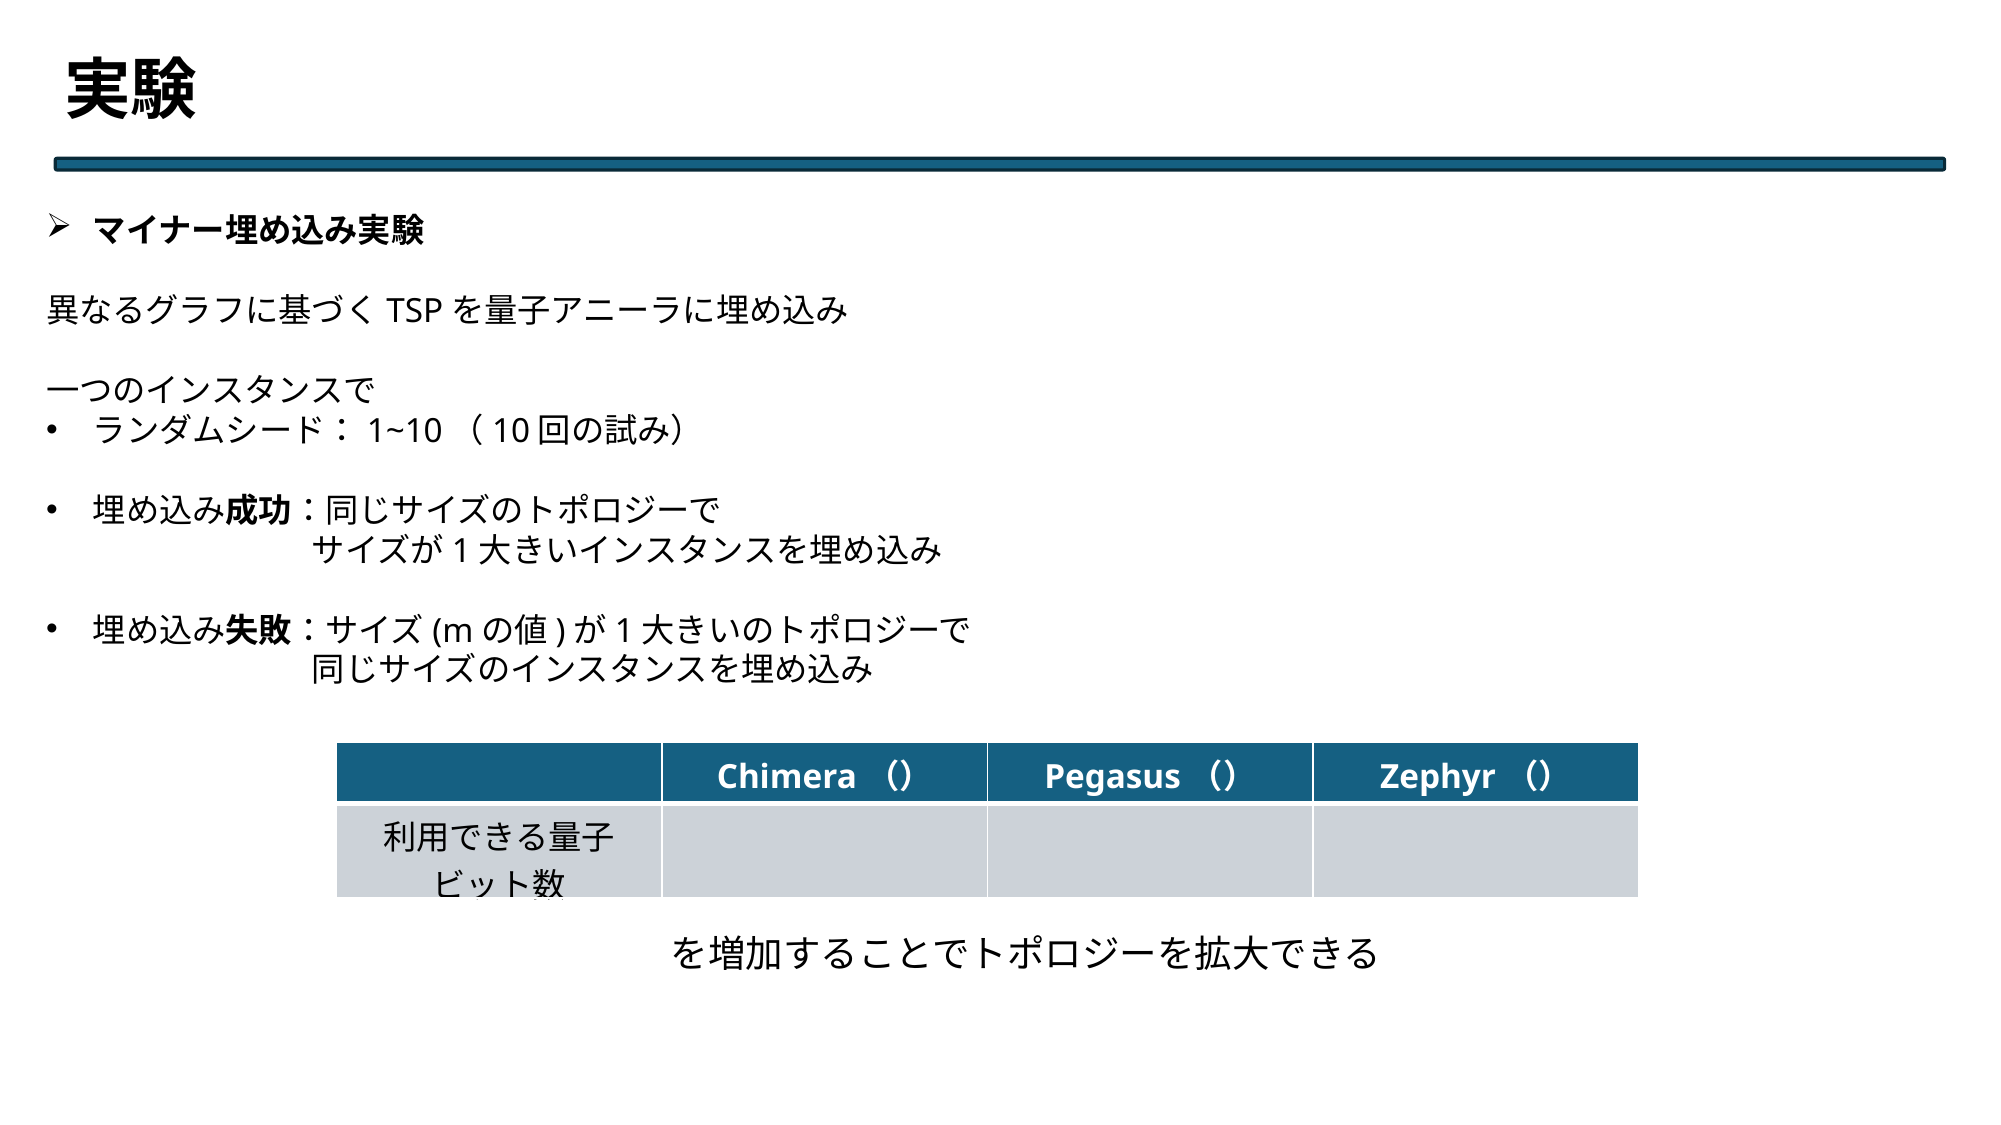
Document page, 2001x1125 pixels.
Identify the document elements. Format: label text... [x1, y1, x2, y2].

text_box [53, 156, 1947, 172]
text_box マイナー埋め込み実験 異なるグラフに基づくTSPを量子アニーラに埋め込み 一つのインスタンスで ランダムシード：1~10（10回の試み） 埋め込み成功：同じサイズのトポロジーで サイズが1大きいインスタンスを埋め込み 埋め込み失敗：サイズ(mの値)が1大きいのトポロジーで 同じサイズのインスタンスを埋め込み [31, 202, 1156, 736]
text_box 実験 [49, 39, 850, 135]
